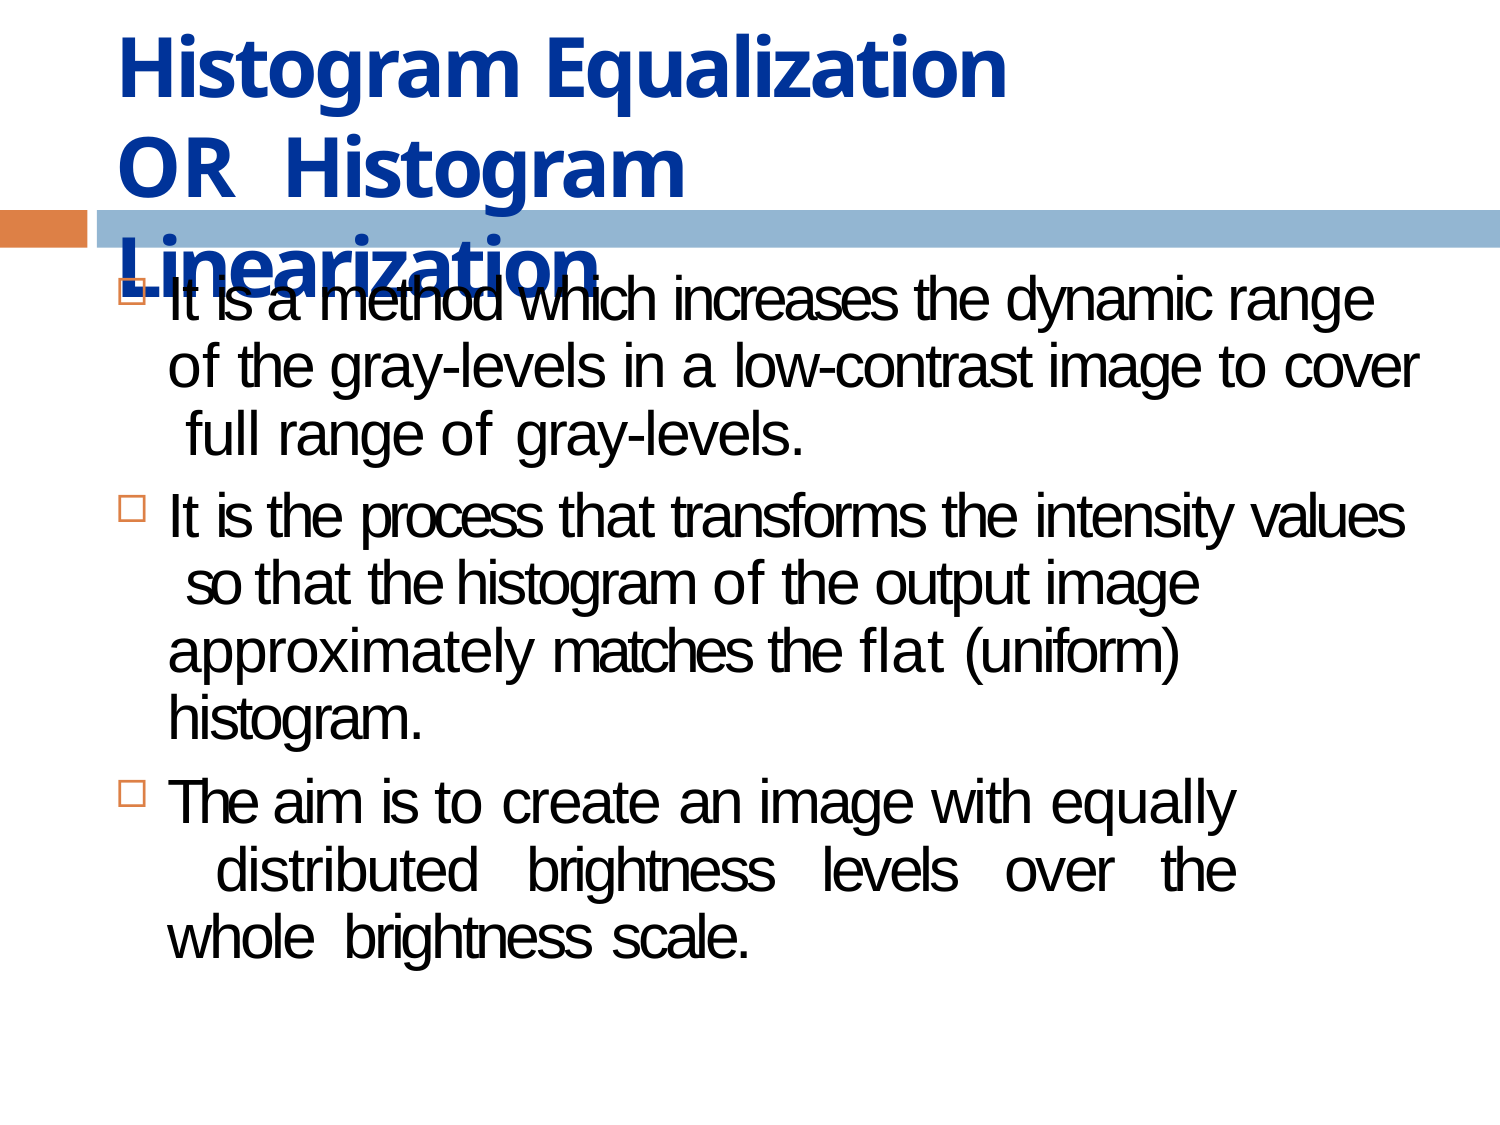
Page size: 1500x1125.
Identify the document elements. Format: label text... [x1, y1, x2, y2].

title Histogram Equalization OR Histogram Linearization [113, 11, 1063, 256]
text_box It is a method which increases the dynamic range of the gray-levels in a low-contrast image to cover full range of gray-levels. It is the process that transforms the intensity values so that the histogram of the output image approximately matches the flat (uniform) histogram. The aim is to create an image with equally distributed brightness levels over the whole brightness scale. [113, 256, 1423, 972]
